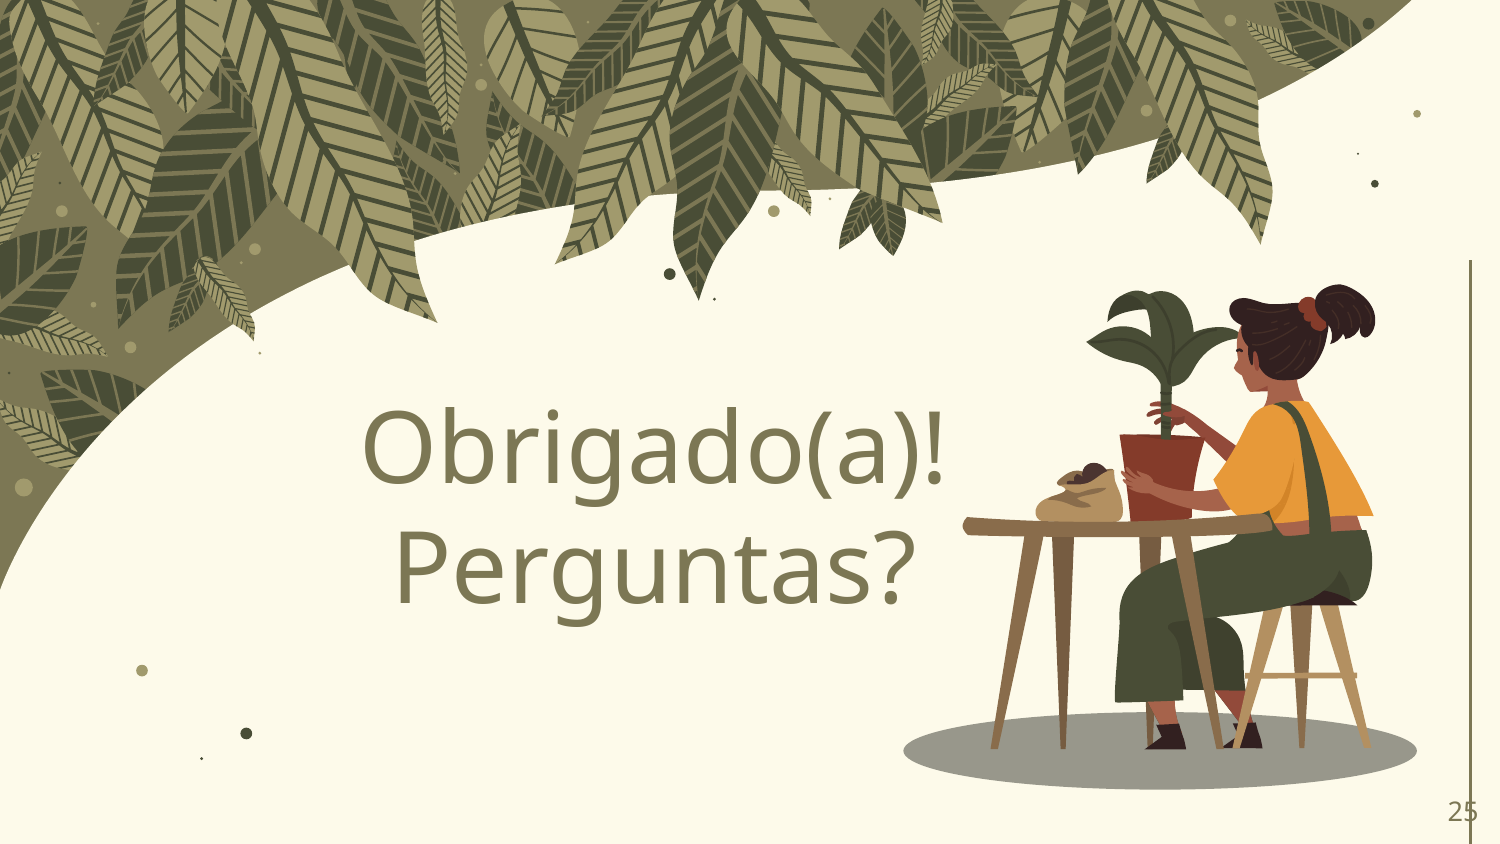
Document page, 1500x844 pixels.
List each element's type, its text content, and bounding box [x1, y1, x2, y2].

slide_number ‹#› [1403, 779, 1494, 844]
title Obrigado(a)! Perguntas? [296, 492, 898, 639]
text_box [903, 284, 1418, 790]
